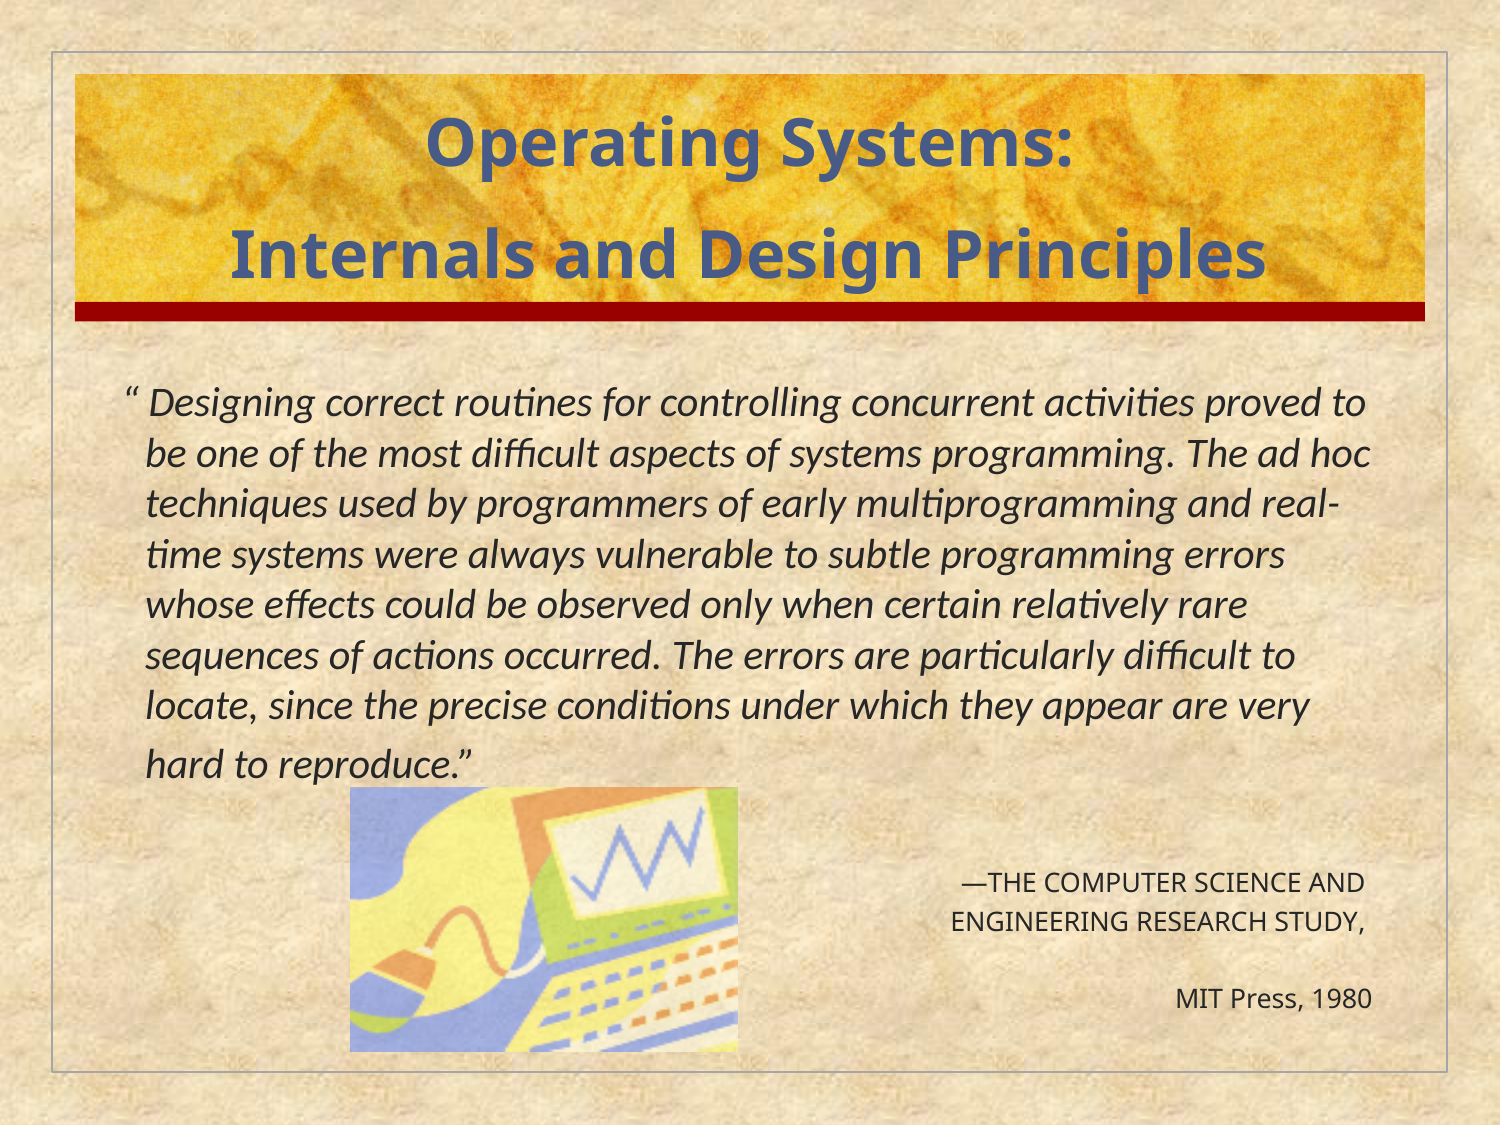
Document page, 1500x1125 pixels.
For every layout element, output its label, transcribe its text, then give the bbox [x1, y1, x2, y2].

picture [0, 0, 1500, 1125]
title Operating Systems: Internals and Design Principles [108, 74, 1392, 292]
list “ Designing correct routines for controlling concurrent activities proved to be one of the most difficult aspects of systems programming. The ad hoc techniques used by programmers of early multiprogramming and real-time systems were always vulnerable to subtle programming errors whose effects could be observed only when certain relatively rare sequences of actions occurred. The errors are particularly difficult to locate, since the precise conditions under which they appear are very hard to reproduce.” —THE COMPUTER SCIENCE AND ENGINEERING RESEARCH STUDY, MIT Press, 1980 [87, 324, 1388, 1100]
